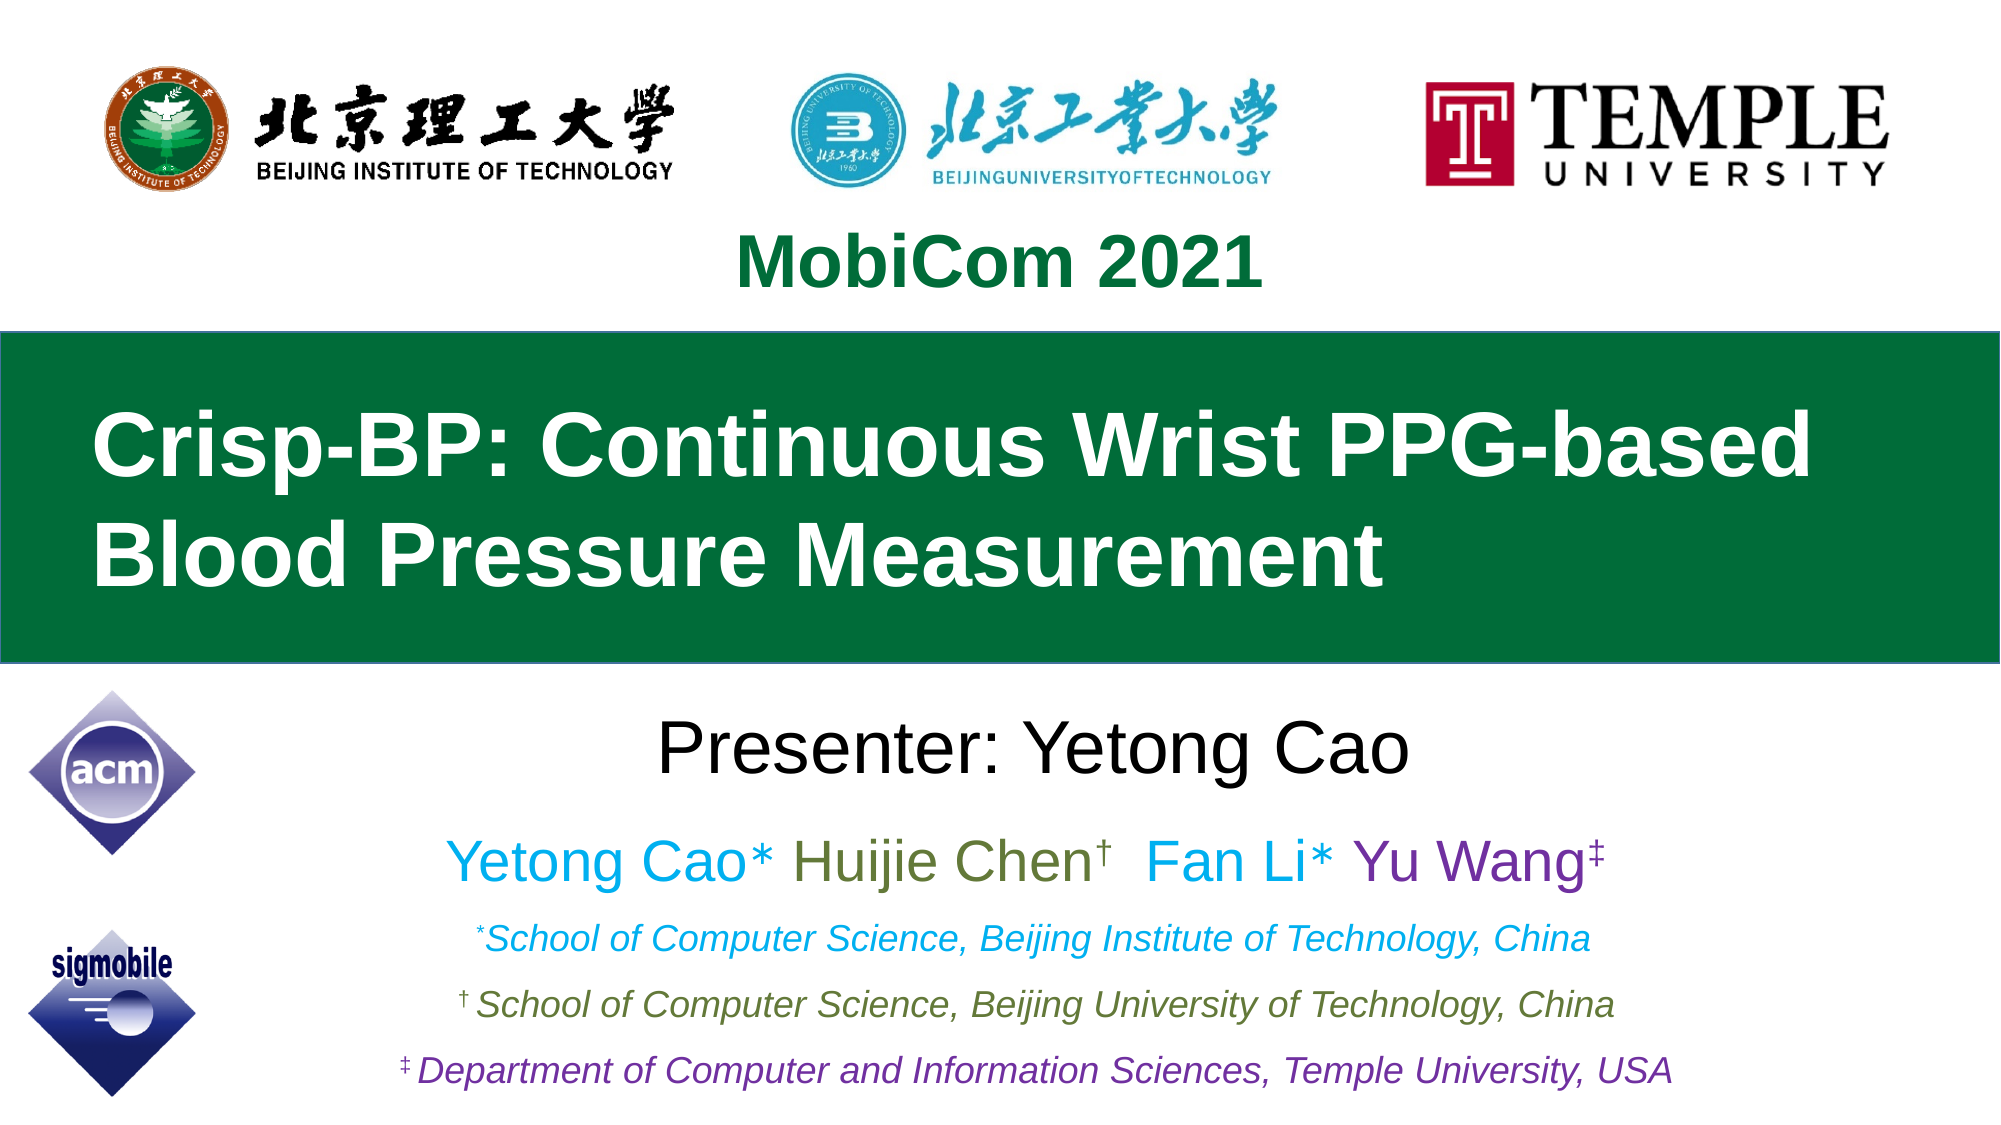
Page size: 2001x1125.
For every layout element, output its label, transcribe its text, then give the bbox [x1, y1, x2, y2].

text_box Crisp-BP: Continuous Wrist PPG-based Blood Pressure Measurement [76, 377, 1959, 673]
picture [778, 59, 1291, 199]
picture [28, 929, 196, 1097]
picture [104, 66, 674, 192]
text_box [0, 331, 2000, 664]
text_box MobiCom 2021 [0, 205, 2000, 311]
picture [1395, 47, 1904, 210]
picture [28, 688, 196, 856]
text_box Presenter: Yetong Cao Yetong Cao∗ Huijie Chen† Fan Li∗ Yu Wang‡ *School of Computer Science, Beijing Institute of Technology, China † School of Computer Science, Beijing University of Technology, China ‡ Department of Computer and Information Sciences, Temple University, USA [76, 673, 1992, 1097]
